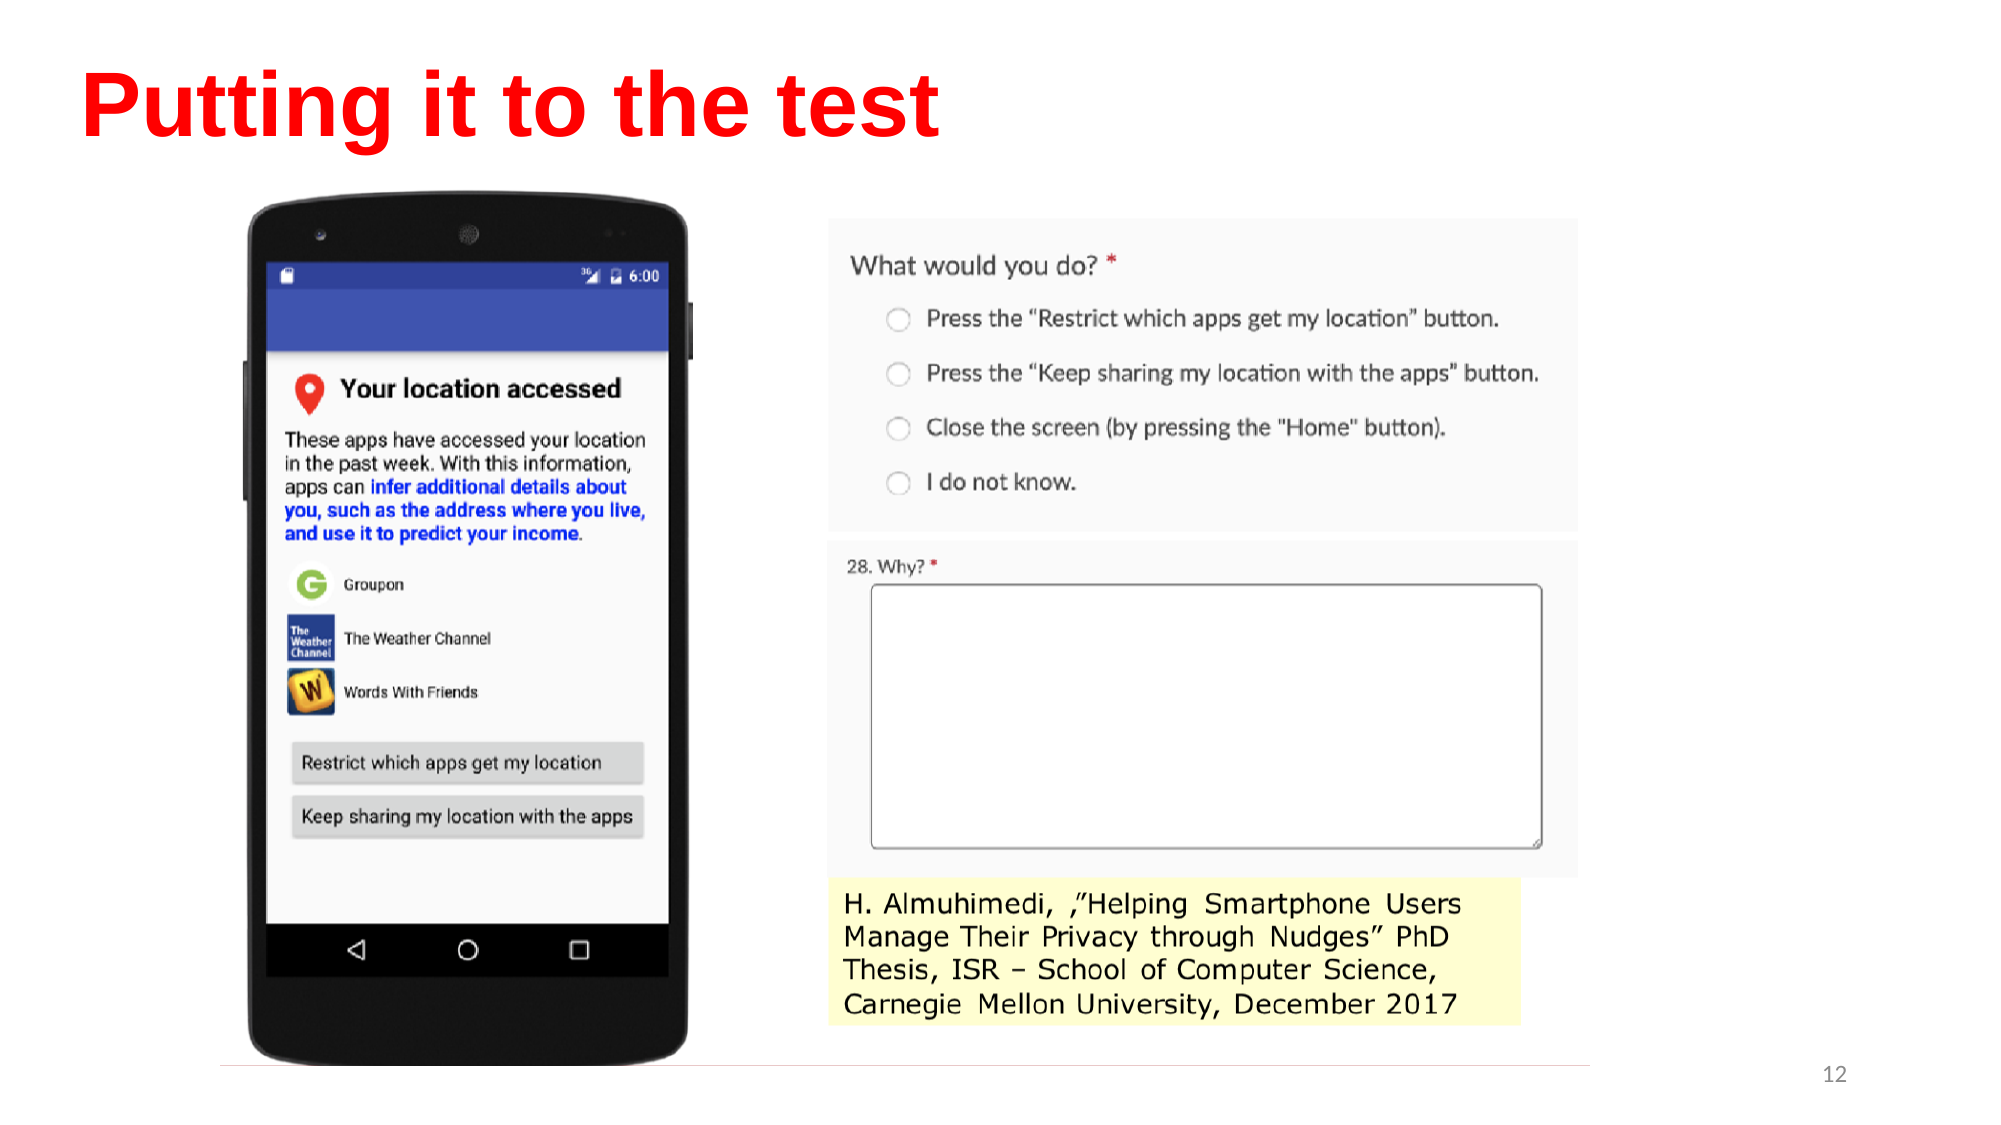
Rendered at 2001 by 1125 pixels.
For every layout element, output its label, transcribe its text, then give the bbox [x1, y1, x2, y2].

title Putting it to the test [65, 41, 1791, 173]
slide_number 12 [1412, 1042, 1863, 1103]
picture [220, 181, 1590, 1066]
